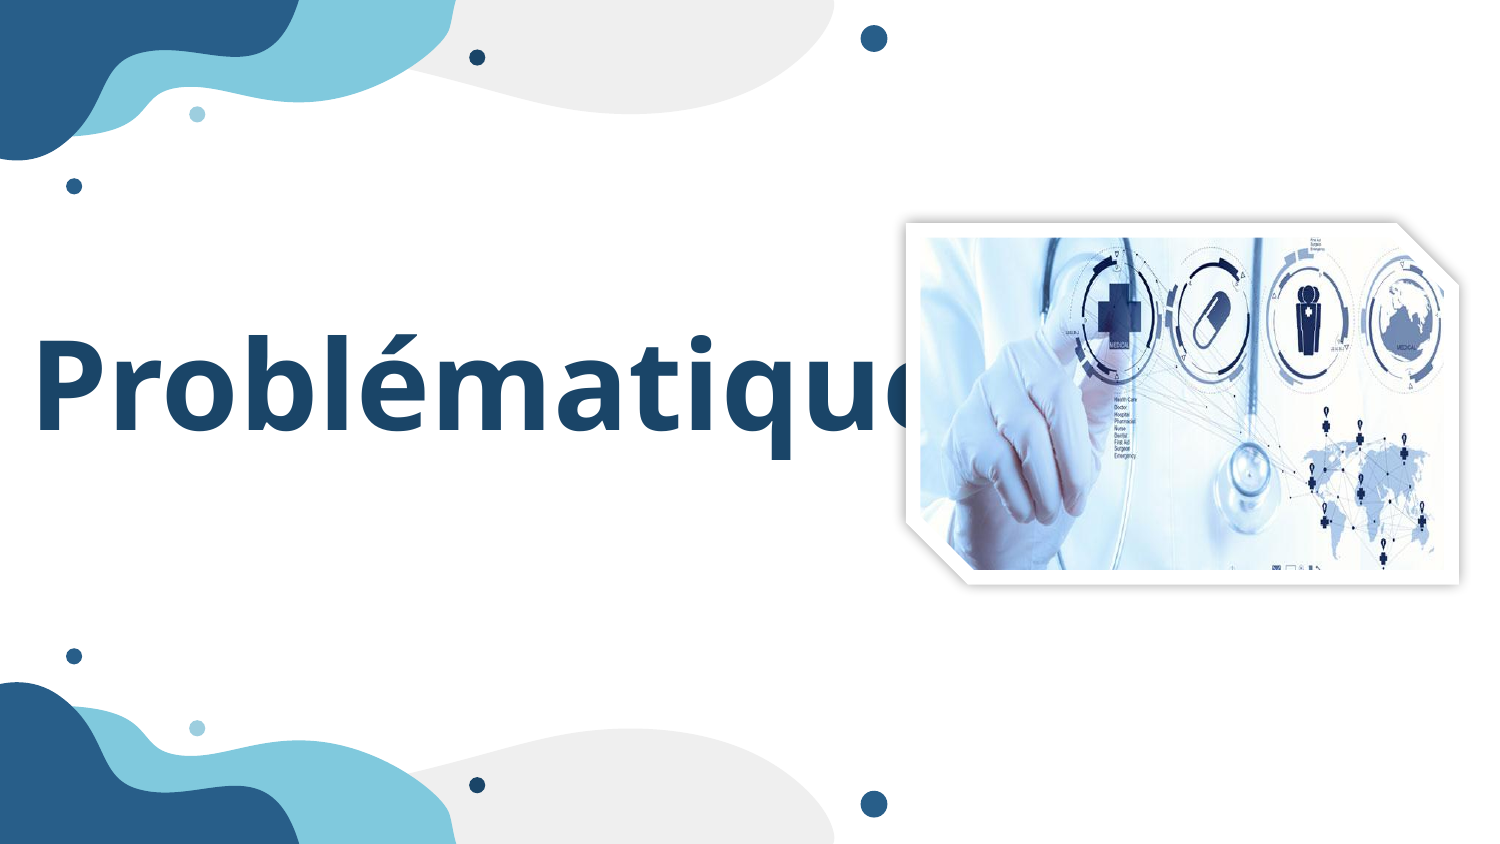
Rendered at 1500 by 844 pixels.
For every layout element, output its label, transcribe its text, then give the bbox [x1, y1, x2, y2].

picture [912, 230, 1452, 578]
title Problématique [14, 313, 896, 449]
